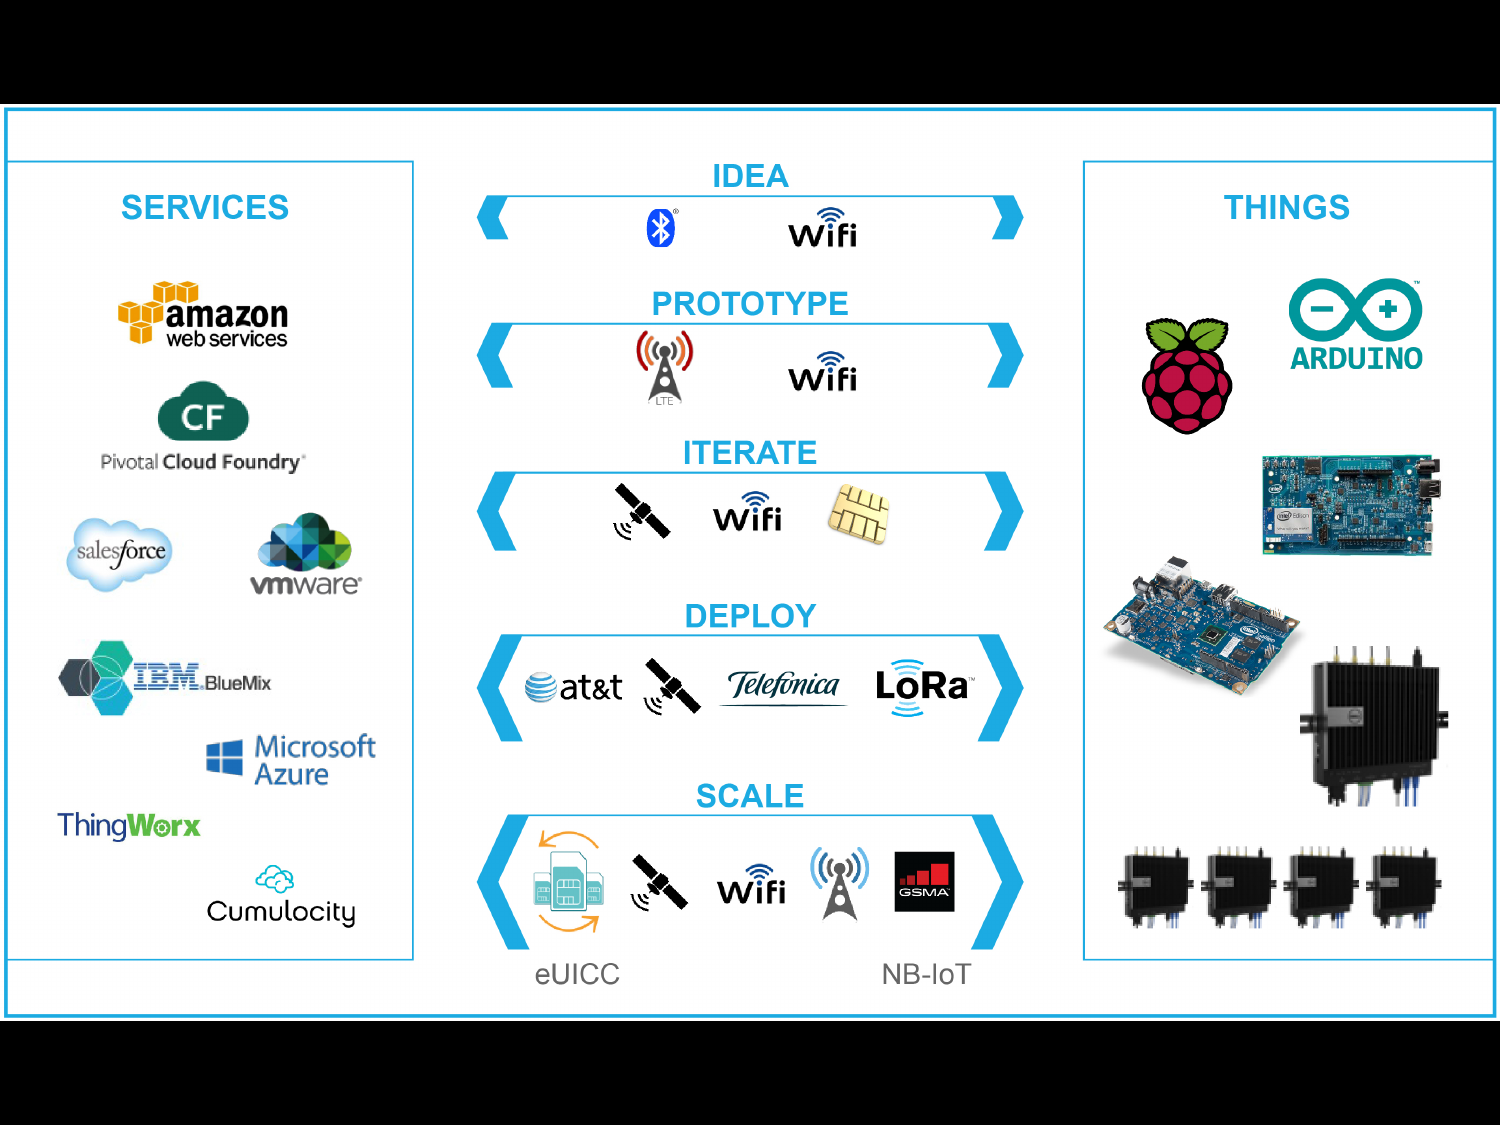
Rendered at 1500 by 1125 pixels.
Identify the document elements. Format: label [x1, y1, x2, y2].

picture [0, 104, 1500, 1021]
